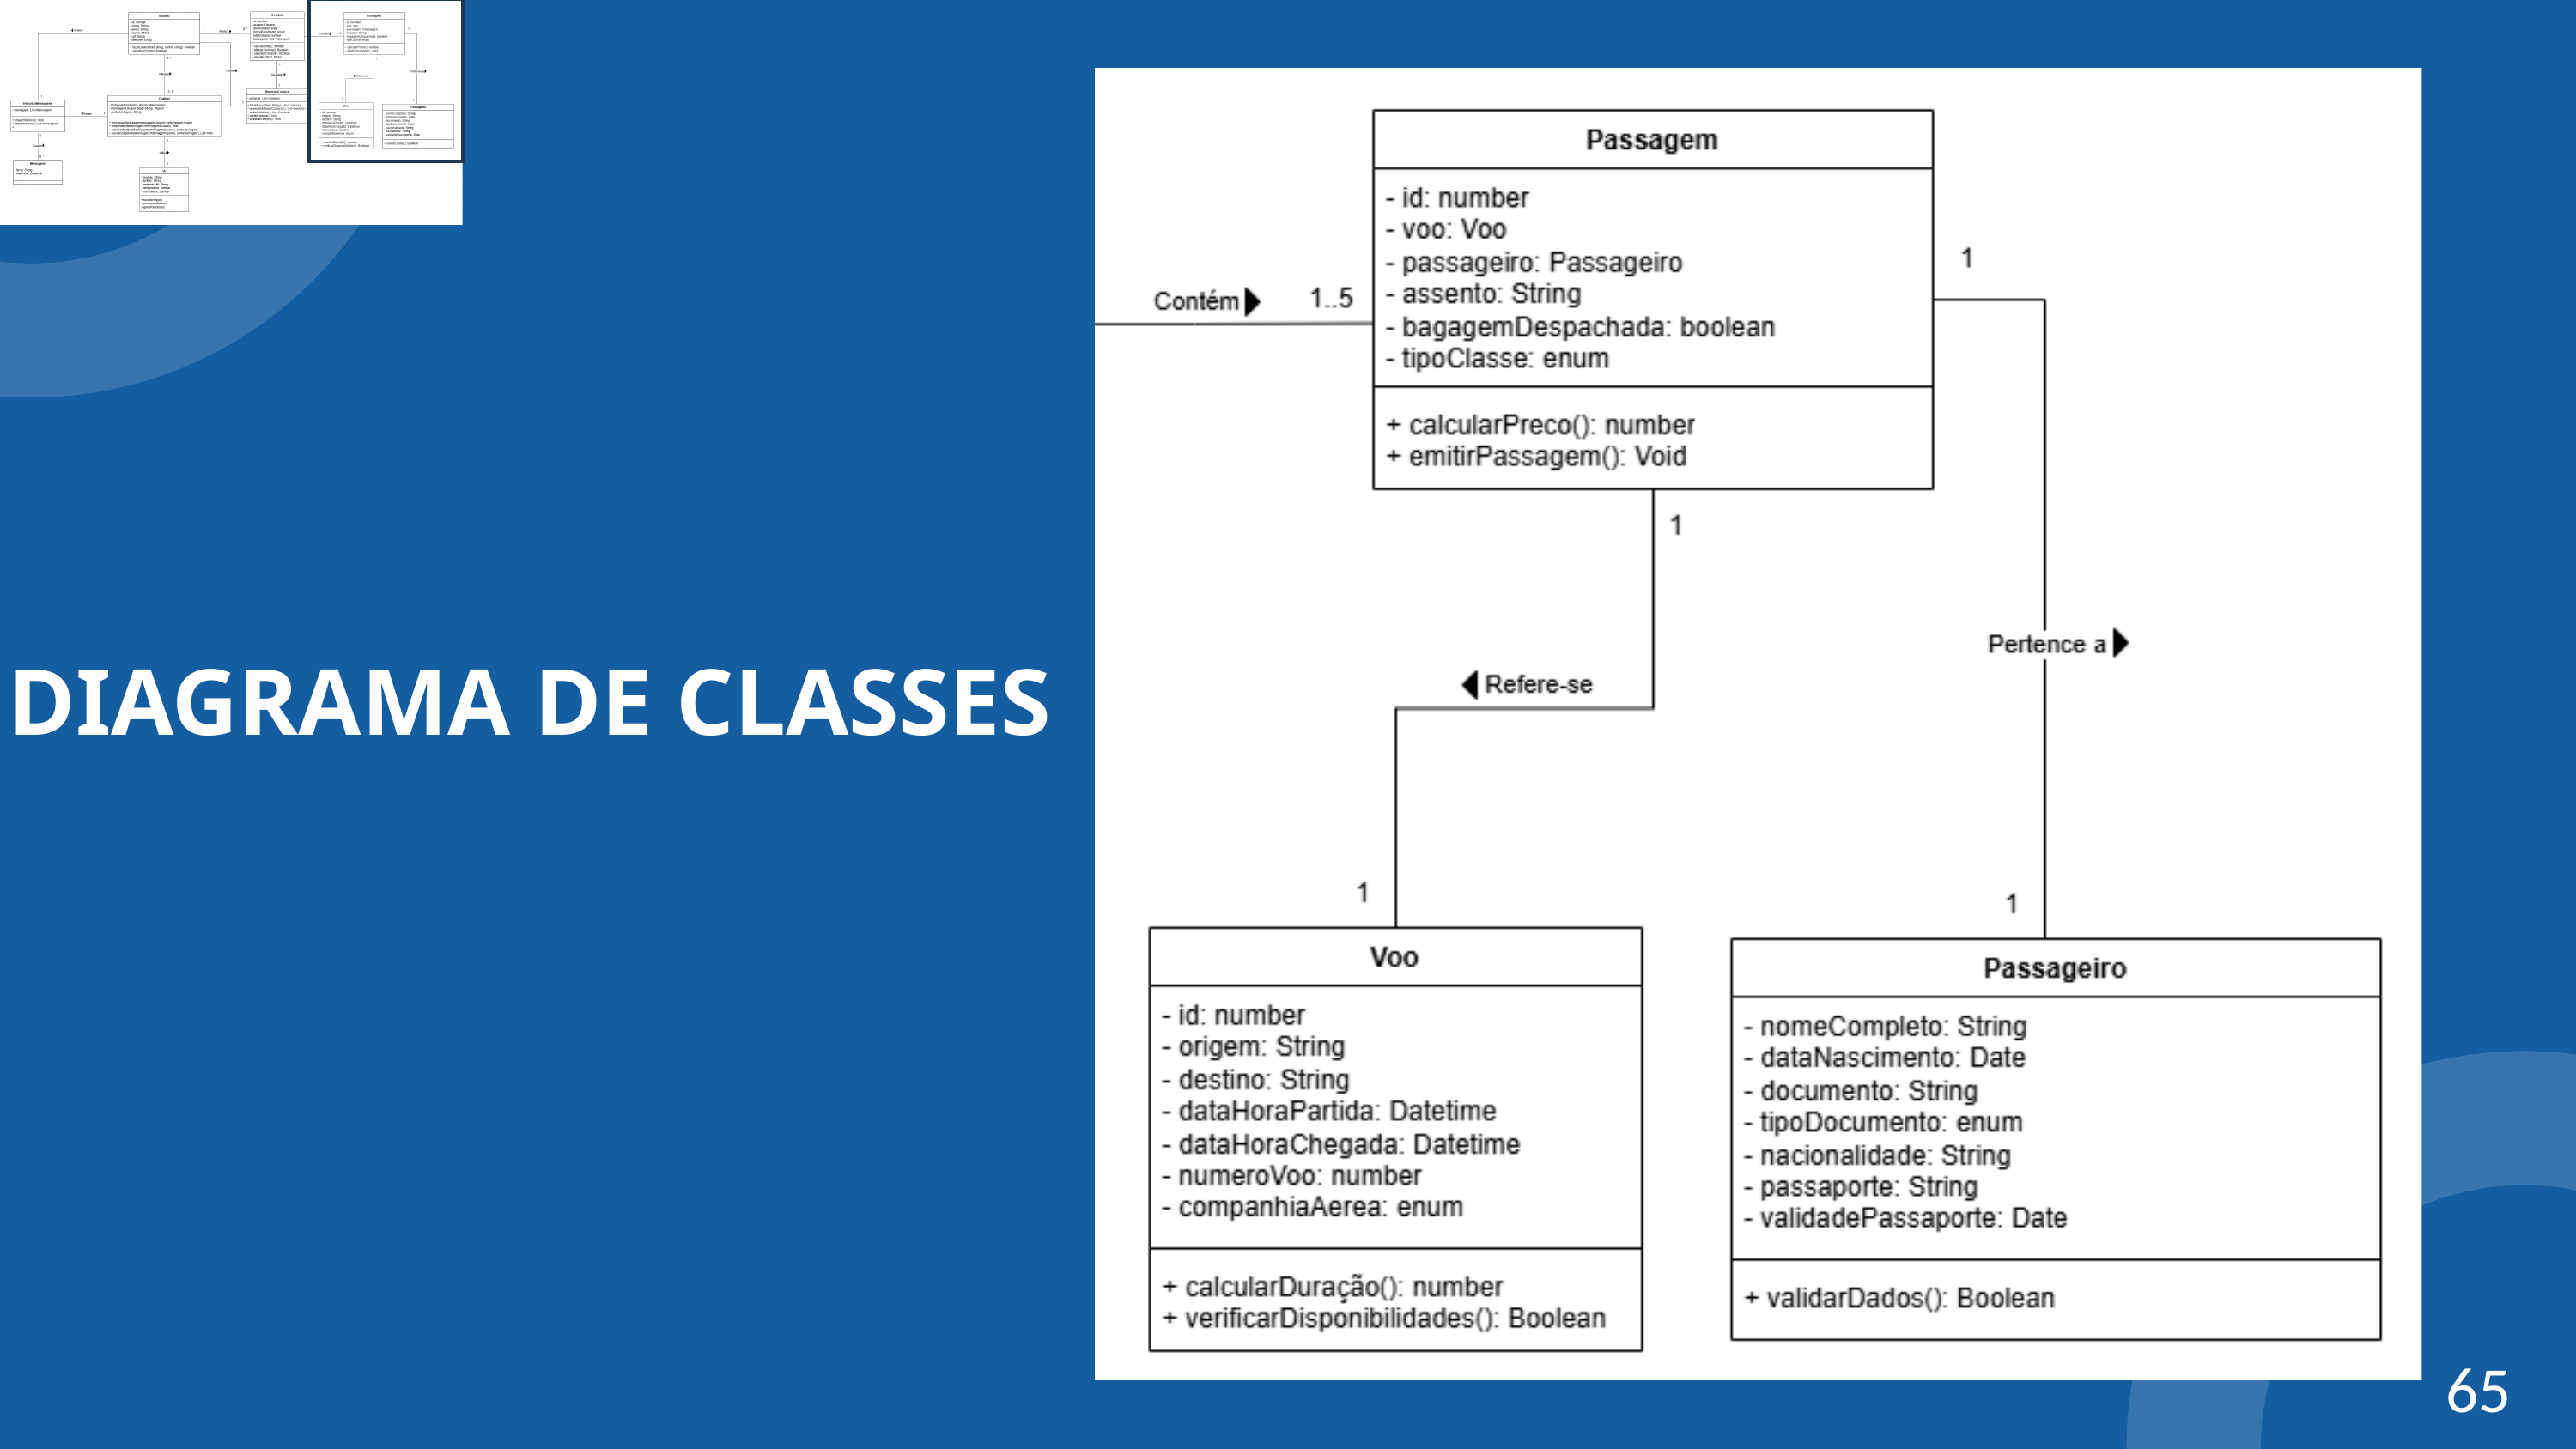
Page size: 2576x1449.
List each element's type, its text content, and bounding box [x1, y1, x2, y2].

picture [1094, 67, 2422, 1380]
picture [362, 0, 463, 227]
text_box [0, 0, 362, 331]
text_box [2193, 1118, 2576, 1449]
text_box DIAGRAMA DE CLASSES [0, 600, 1090, 754]
